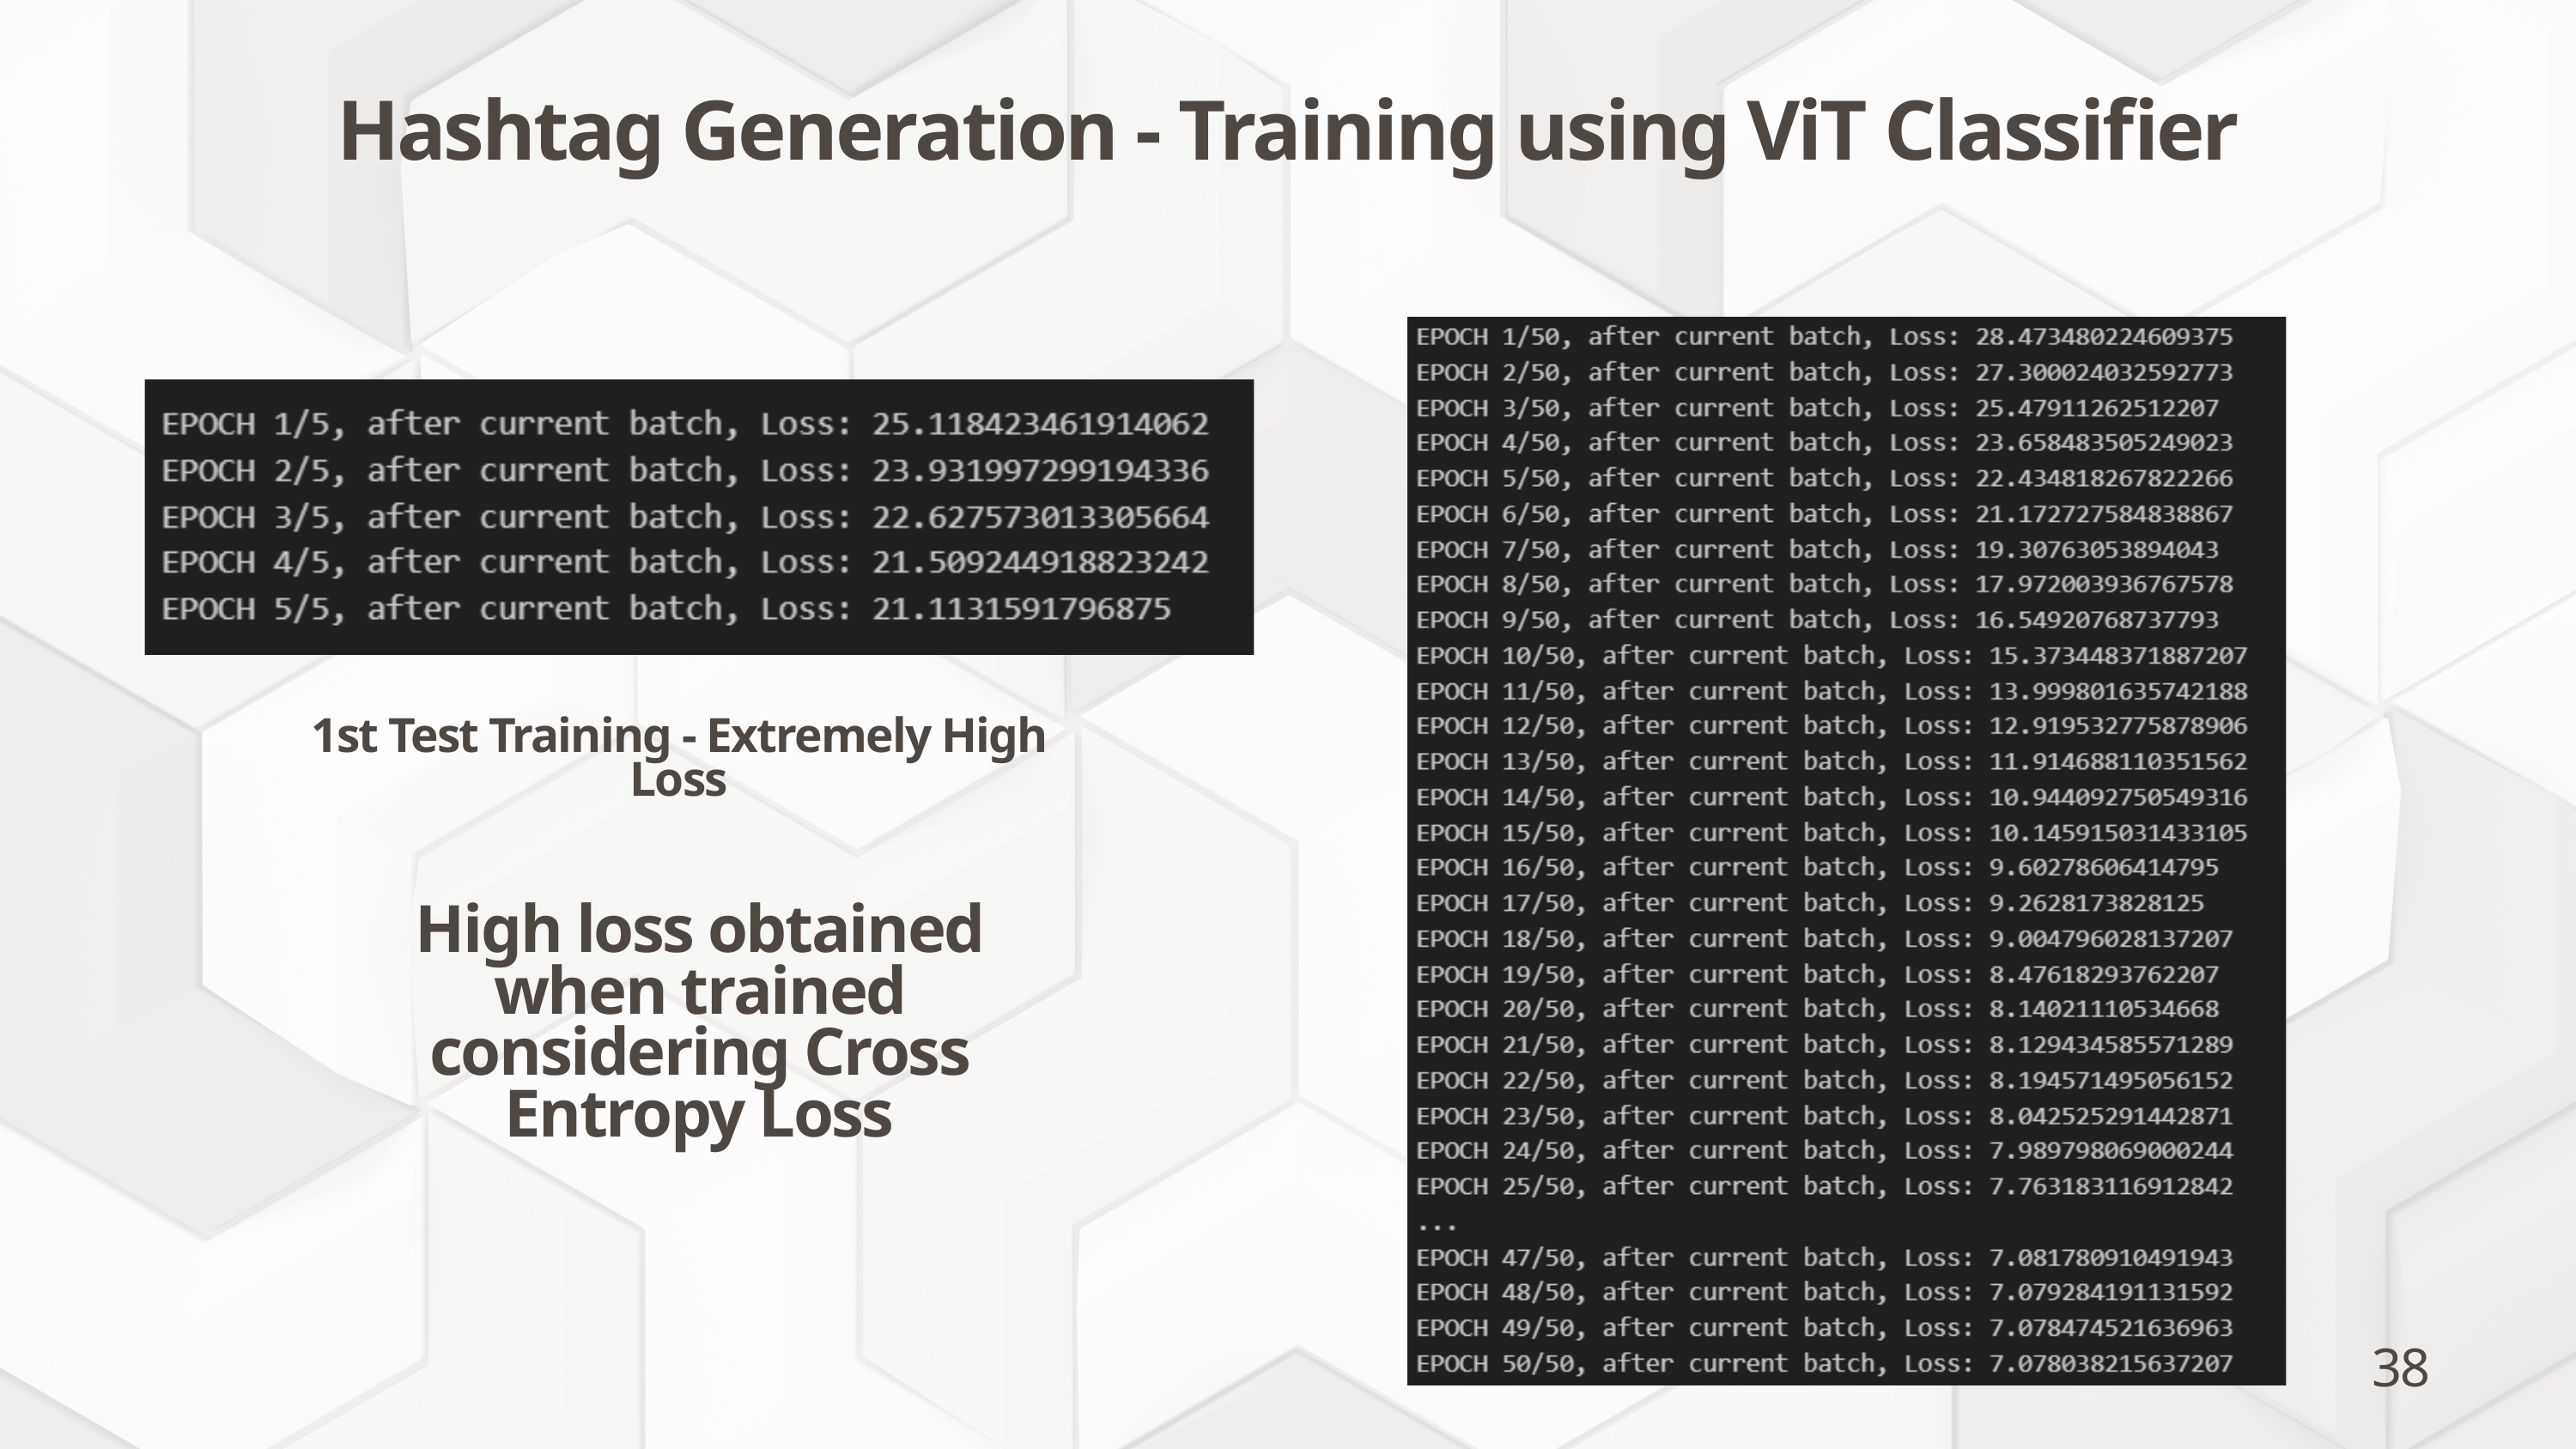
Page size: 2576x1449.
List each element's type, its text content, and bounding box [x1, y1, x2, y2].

text_box [144, 379, 1255, 655]
text_box High loss obtained when trained considering Cross Entropy Loss [366, 904, 1033, 1150]
text_box [1407, 317, 2287, 1385]
text_box 38 [2371, 1337, 2432, 1397]
text_box [0, 0, 2576, 1449]
text_box Hashtag Generation - Training using ViT Classifier [289, 99, 2287, 177]
text_box 1st Test Training - Extremely High Loss [289, 717, 1069, 806]
